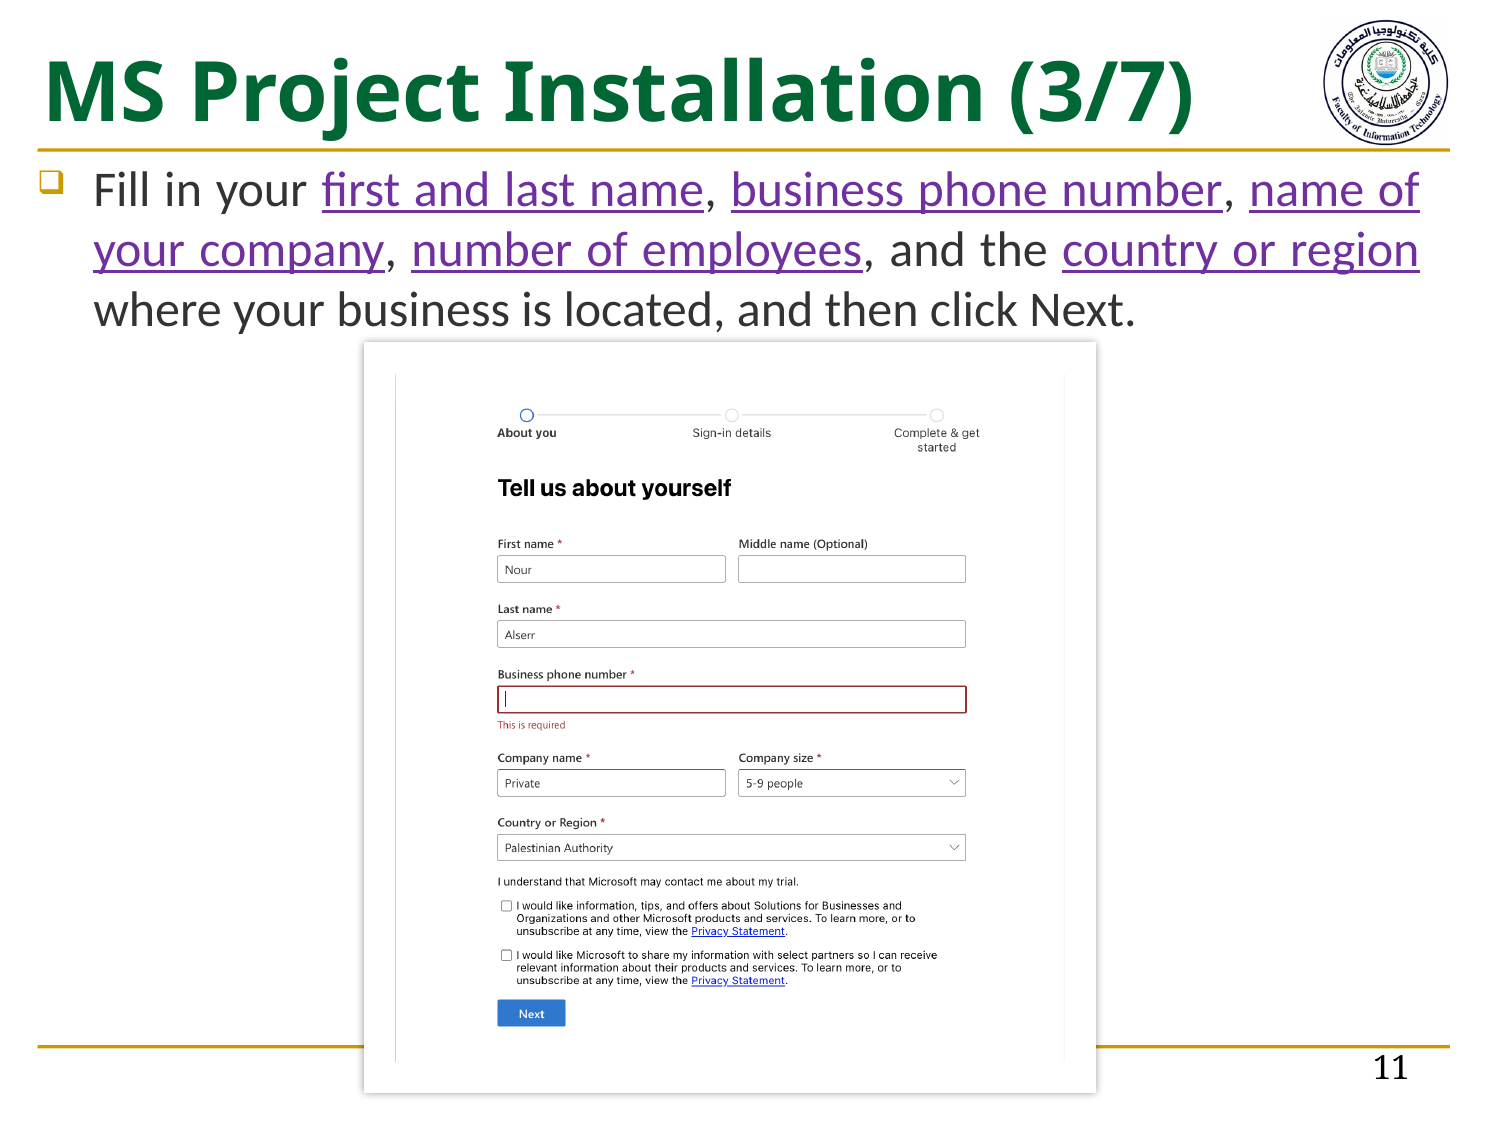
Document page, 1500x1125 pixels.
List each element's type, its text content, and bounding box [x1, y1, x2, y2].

picture [1321, 18, 1450, 30]
title MS Project Installation (3/7) [26, 30, 1461, 207]
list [394, 373, 1065, 1063]
slide_number 11 [1074, 1023, 1426, 1100]
text_box Fill in your first and last name, business phone number, name of your company, number of employees, and the country or region where your business is located, and then click Next. [22, 148, 1435, 327]
